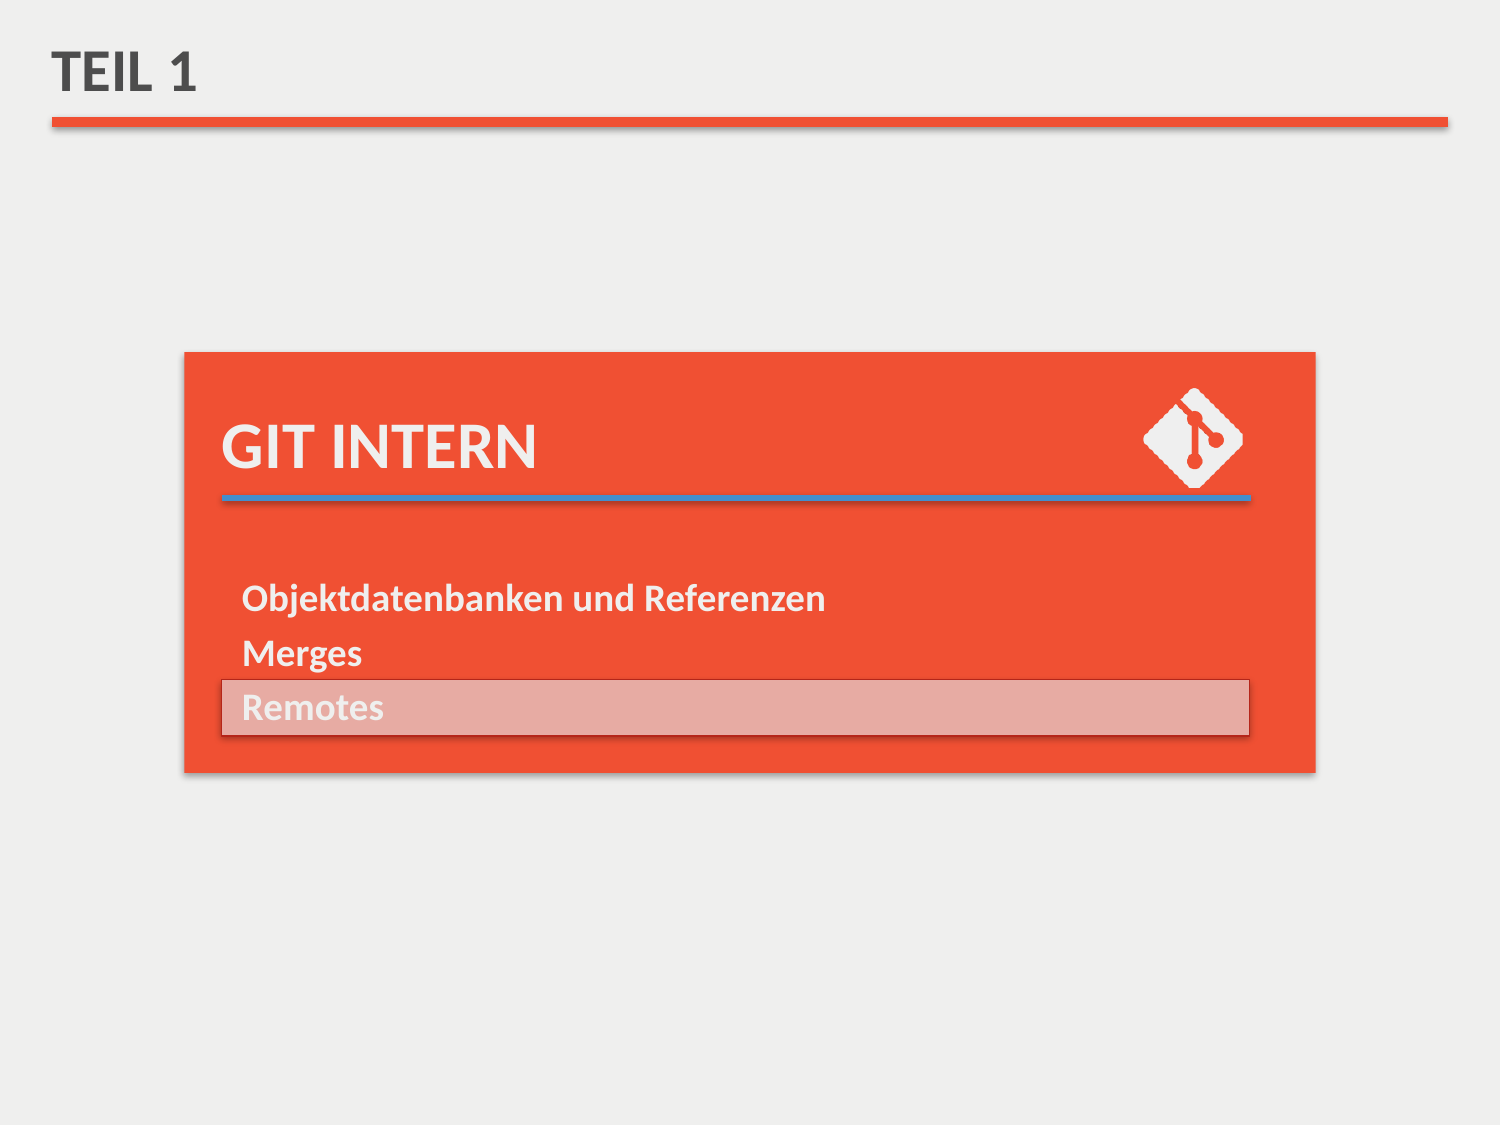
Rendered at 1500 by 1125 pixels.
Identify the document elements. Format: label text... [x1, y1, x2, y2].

list GIT INTERN [221, 402, 1273, 534]
text_box Objektdatenbanken und Referenzen Merges Remotes [241, 572, 1293, 730]
text_box [221, 679, 1251, 737]
title TEIL 1 [51, 30, 1449, 104]
